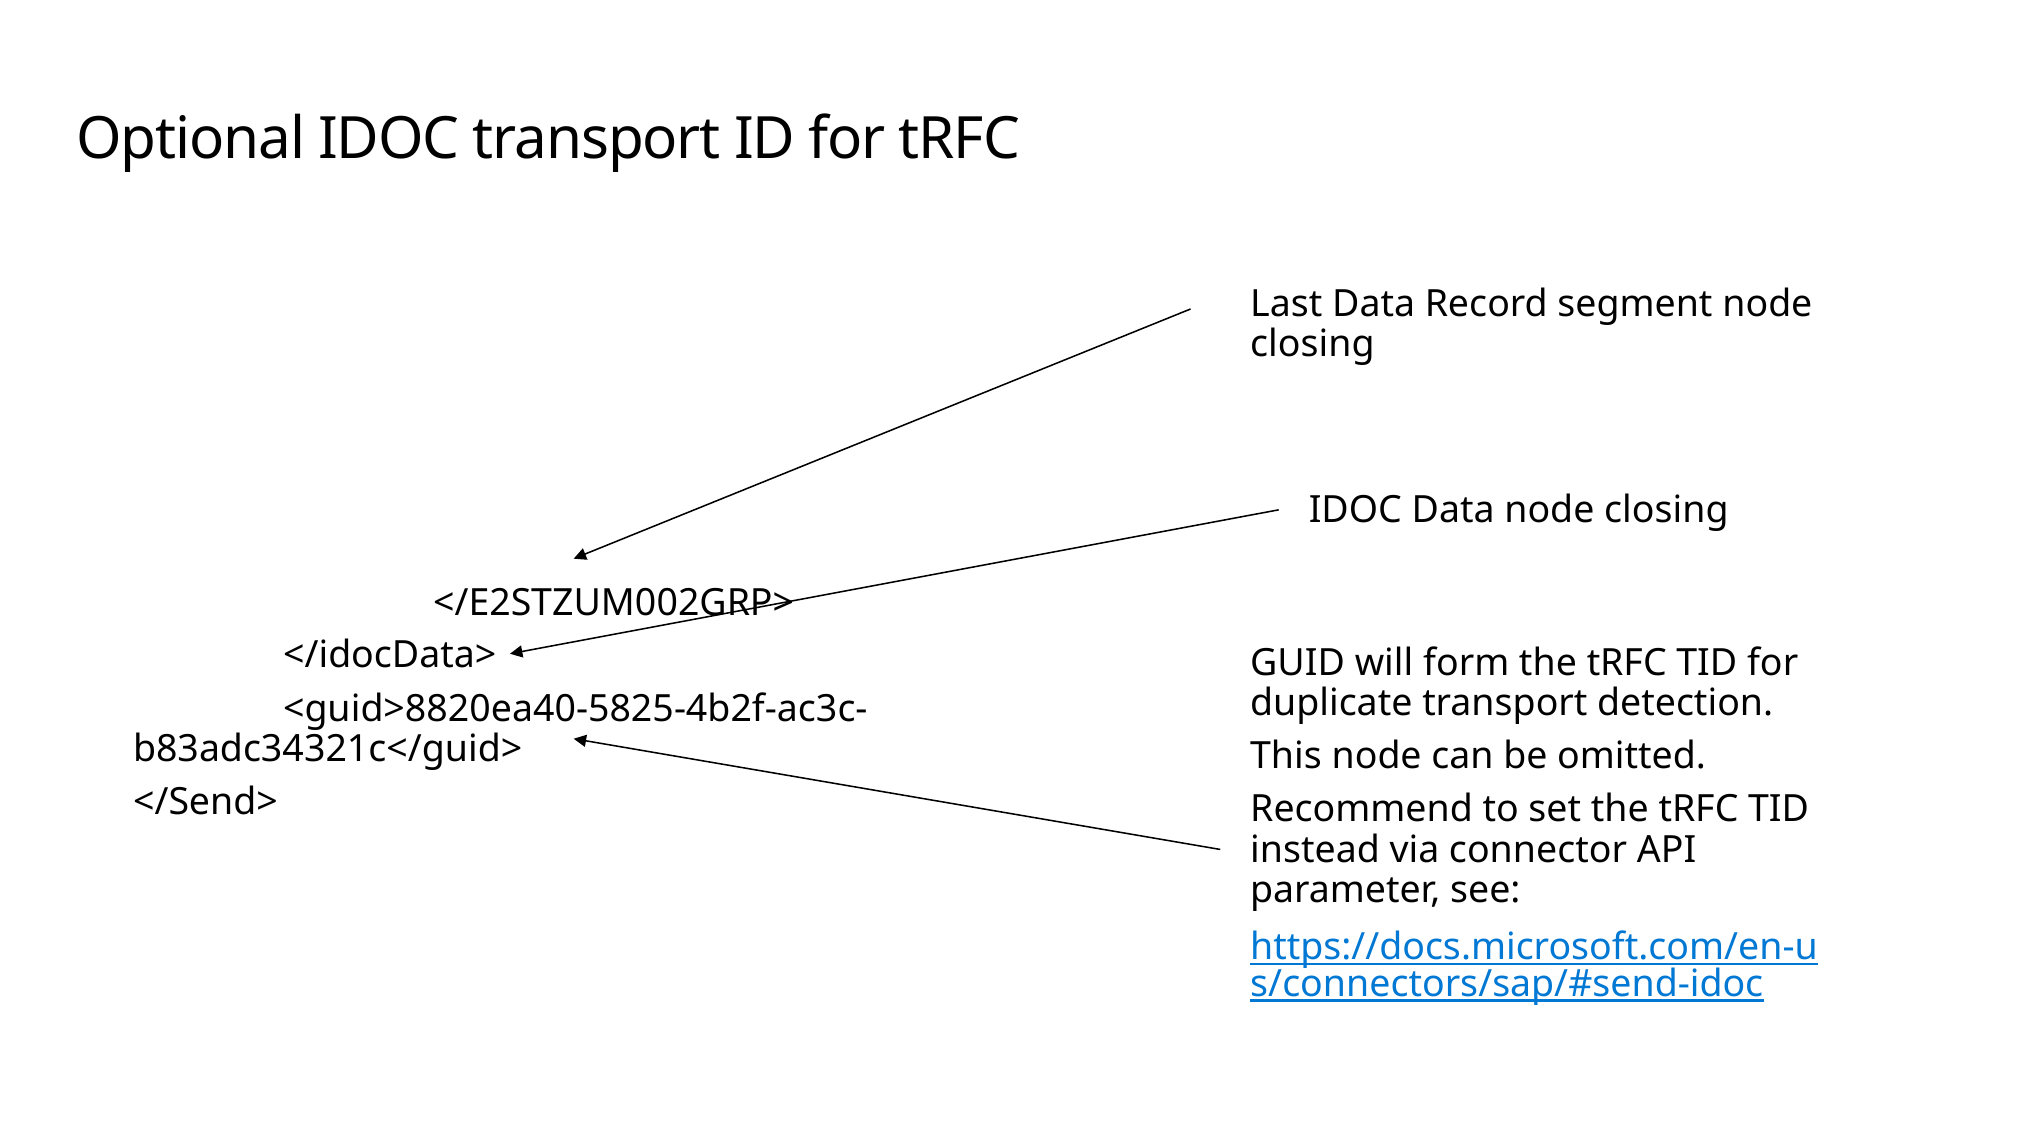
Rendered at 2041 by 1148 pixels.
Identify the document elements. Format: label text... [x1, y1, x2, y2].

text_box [573, 738, 1221, 850]
text_box Last Data Record segment node closing [1220, 259, 1865, 389]
text_box GUID will form the tRFC TID for duplicate transport detection. This node can be omitted. Recommend to set the tRFC TID instead via connector API parameter, see: https://docs.microsoft.com/en-us/connectors/sap/#send-idoc [1220, 618, 1865, 994]
title Optional IDOC transport ID for tRFC [76, 93, 1968, 230]
text_box </E2STZUM002GRP> </idocData> <guid>8820ea40-5825-4b2f-ac3c-b83adc34321c</guid> </Send> [103, 558, 1045, 847]
text_box IDOC Data node closing [1278, 469, 1923, 551]
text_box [573, 308, 1191, 513]
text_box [509, 513, 1279, 654]
